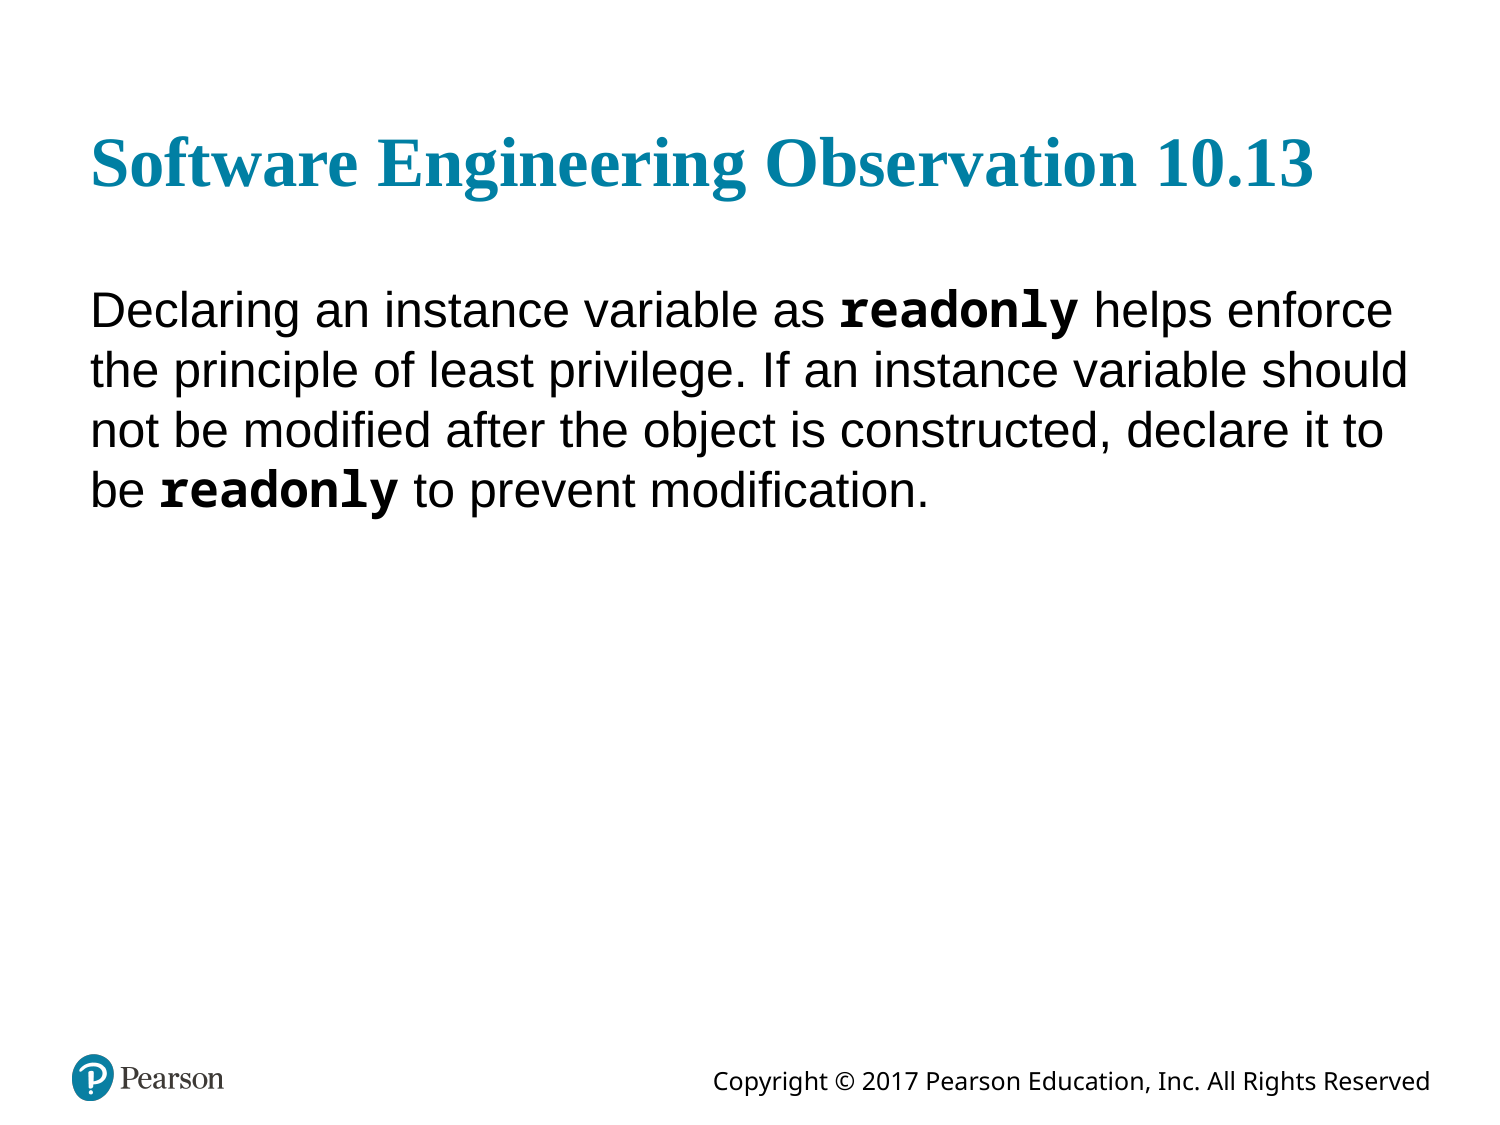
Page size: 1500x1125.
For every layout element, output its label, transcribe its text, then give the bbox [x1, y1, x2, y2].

list Declaring an instance variable as readonly helps enforce the principle of least privilege. If an instance variable should not be modified after the object is constructed, declare it to be readonly to prevent modification. [75, 262, 1425, 1005]
picture [72, 1054, 88, 1070]
title Software Engineering Observation 10.13 [75, 35, 1425, 216]
picture [98, 1054, 224, 1101]
picture [72, 1087, 83, 1101]
picture [80, 1063, 106, 1088]
